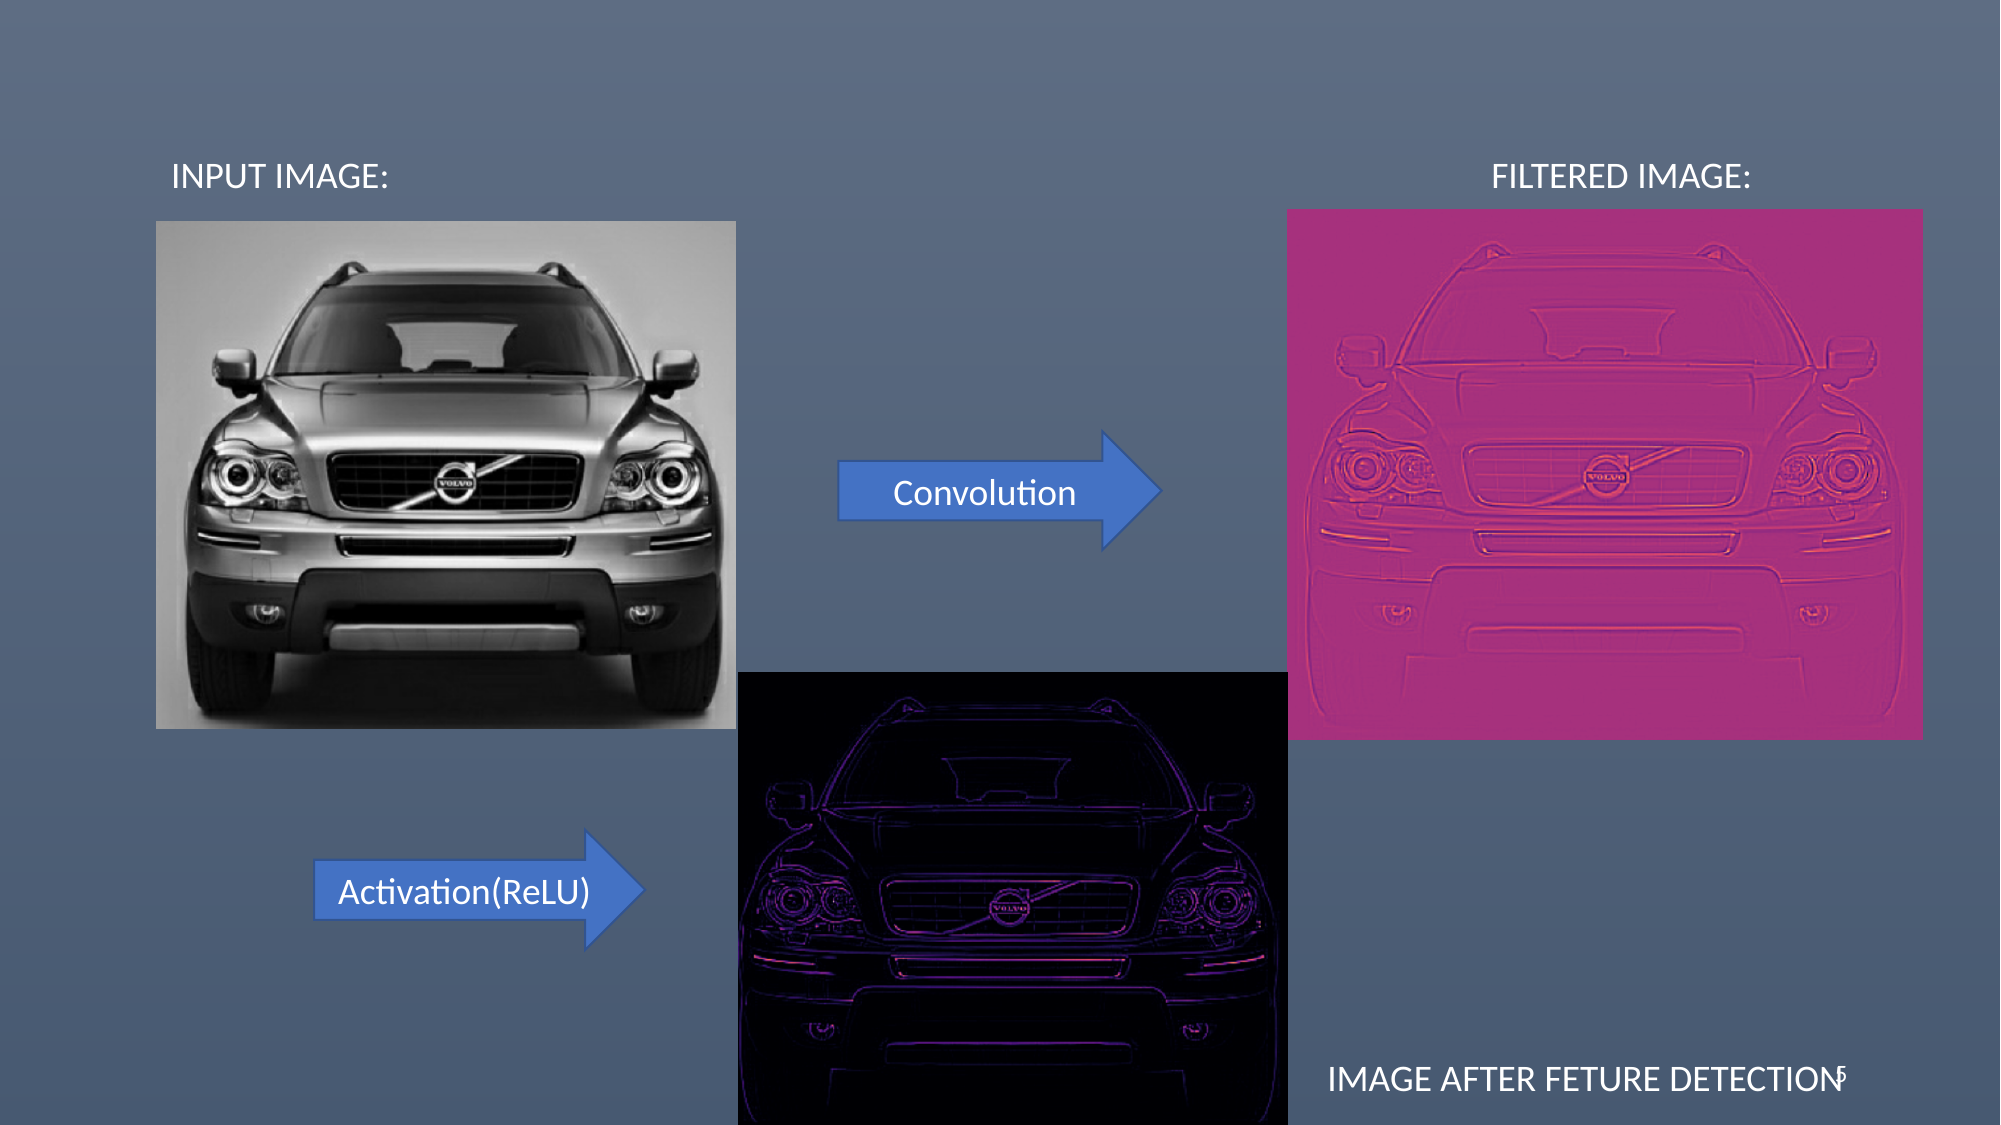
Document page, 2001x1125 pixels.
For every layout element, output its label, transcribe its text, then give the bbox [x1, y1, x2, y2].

text_box Activation(ReLU) [313, 827, 647, 953]
slide_number 5 [1412, 1042, 1863, 1103]
picture [156, 221, 736, 729]
text_box INPUT IMAGE: [156, 143, 497, 204]
text_box Convolution [837, 428, 1164, 553]
text_box FILTERED IMAGE: [1476, 143, 1802, 204]
picture [738, 209, 1923, 1125]
text_box IMAGE AFTER FETURE DETECTION [1312, 1046, 1948, 1107]
